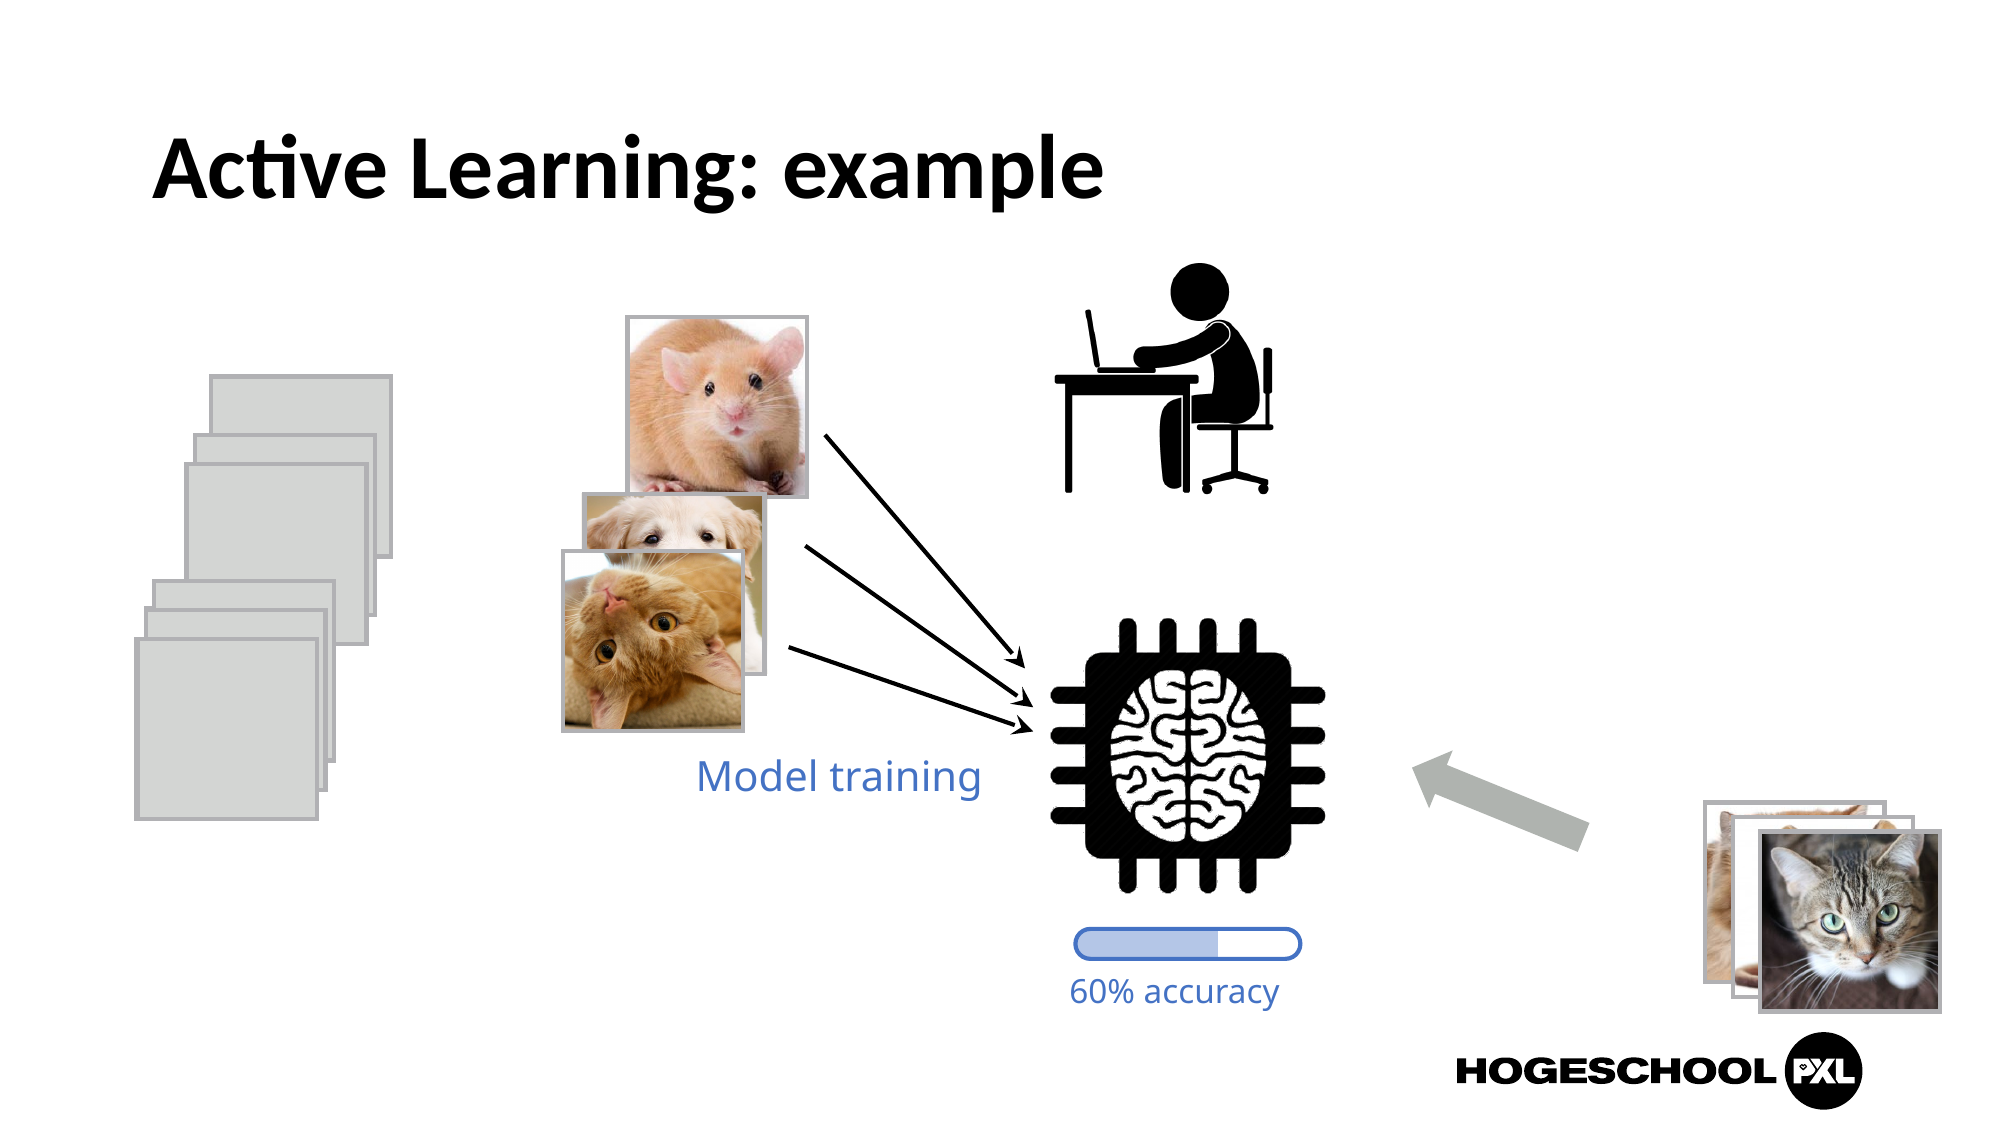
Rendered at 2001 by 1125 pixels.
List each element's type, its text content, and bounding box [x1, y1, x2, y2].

title Active Learning: example [137, 59, 1863, 245]
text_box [135, 245, 1942, 1018]
